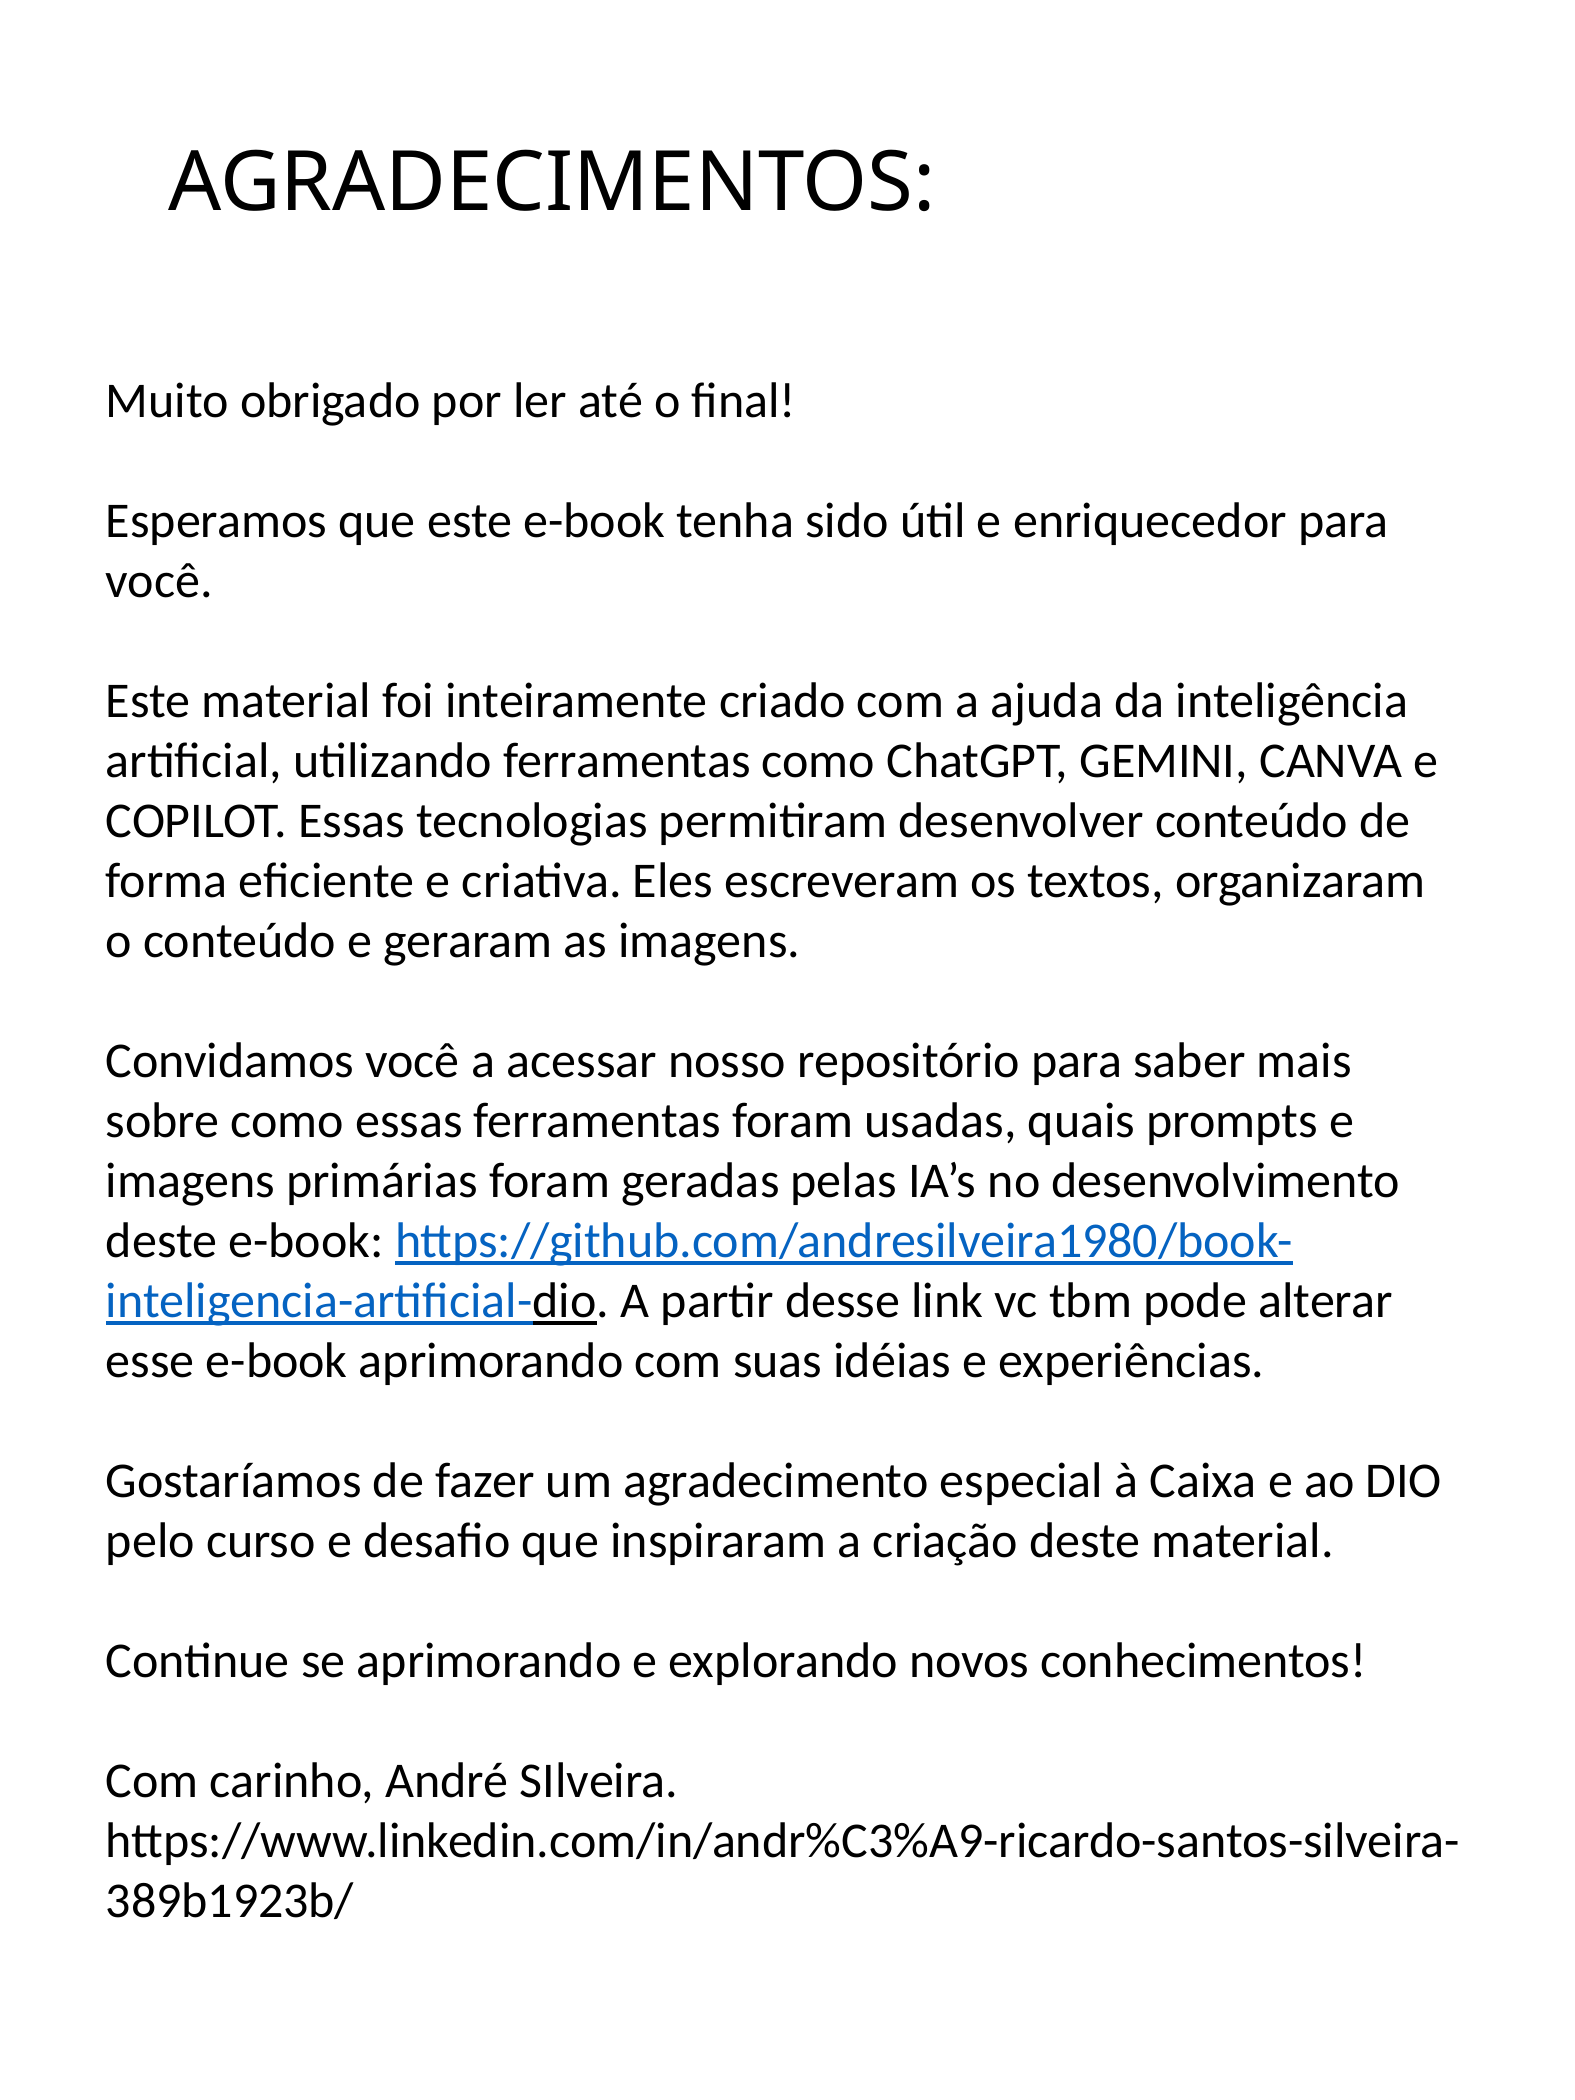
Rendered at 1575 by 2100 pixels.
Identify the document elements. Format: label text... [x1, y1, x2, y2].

text_box Muito obrigado por ler até o final! Esperamos que este e-book tenha sido útil e enriquecedor para você. Este material foi inteiramente criado com a ajuda da inteligência artificial, utilizando ferramentas como ChatGPT, GEMINI, CANVA e COPILOT. Essas tecnologias permitiram desenvolver conteúdo de forma eficiente e criativa. Eles escreveram os textos, organizaram o conteúdo e geraram as imagens. Convidamos você a acessar nosso repositório para saber mais sobre como essas ferramentas foram usadas, quais prompts e imagens primárias foram geradas pelas IA’s no desenvolvimento deste e-book: https://github.com/andresilveira1980/book-inteligencia-artificial-dio. A partir desse link vc tbm pode alterar esse e-book aprimorando com suas idéias e experiências. Gostaríamos de fazer um agradecimento especial à Caixa e ao DIO pelo curso e desafio que inspiraram a criação deste material. Continue se aprimorando e explorando novos conhecimentos! Com carinho, André SIlveira. https://www.linkedin.com/in/andr%C3%A9-ricardo-santos-silveira-389b1923b/ [91, 360, 1484, 1936]
text_box AGRADECIMENTOS: [154, 120, 1342, 235]
